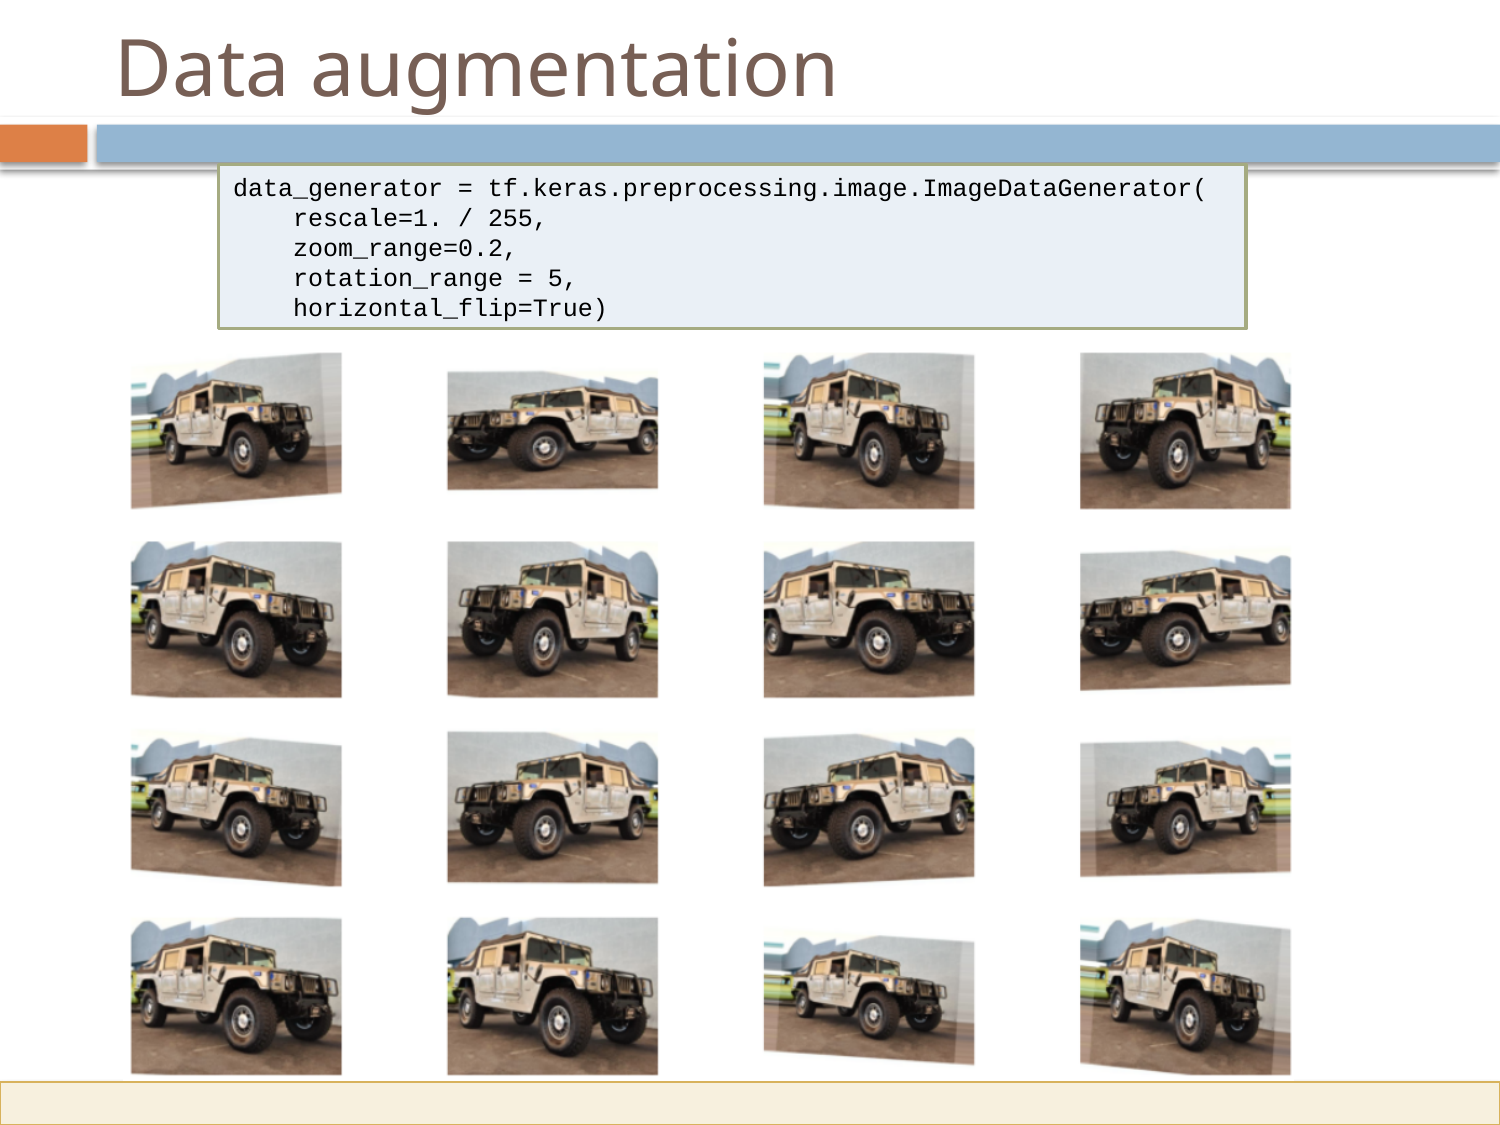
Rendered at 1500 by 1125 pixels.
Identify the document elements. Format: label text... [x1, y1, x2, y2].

title Data augmentation [99, 0, 1438, 129]
picture [123, 332, 1294, 1082]
text_box data_generator = tf.keras.preprocessing.image.ImageDataGenerator( rescale=1. / 255, zoom_range=0.2, rotation_range = 5, horizontal_flip=True) [217, 163, 1248, 330]
